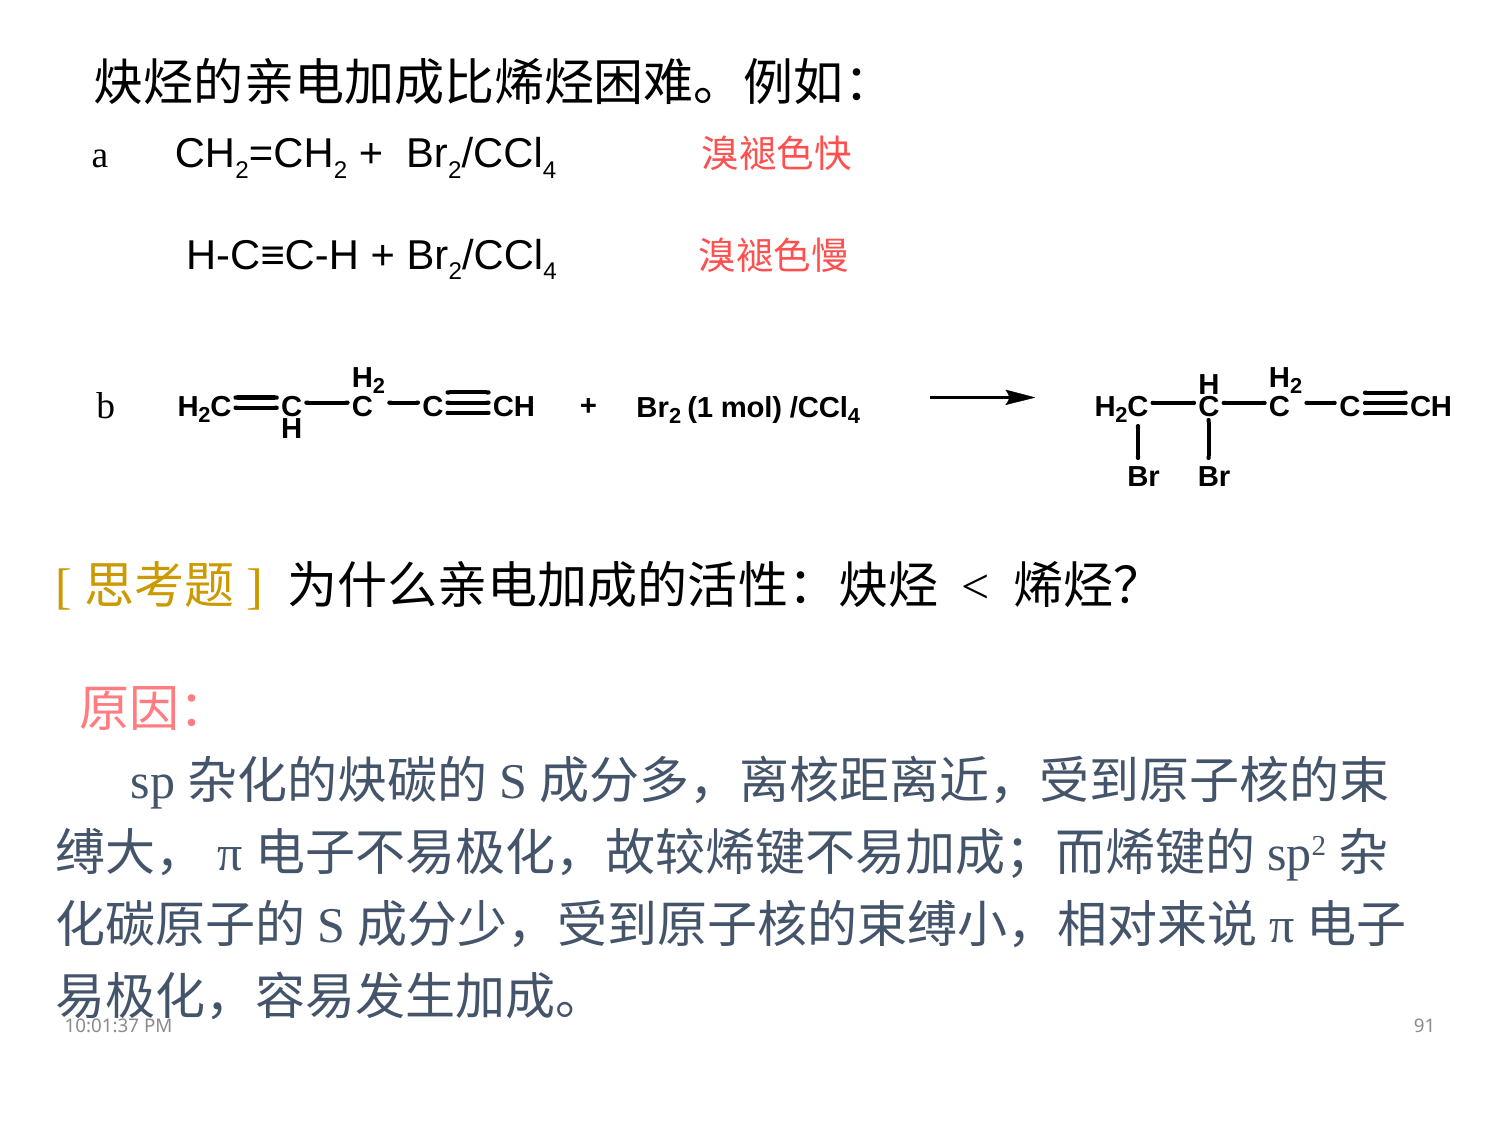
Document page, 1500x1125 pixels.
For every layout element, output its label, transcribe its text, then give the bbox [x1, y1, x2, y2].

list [171, 361, 1458, 492]
text_box a CH2=CH2 + Br2/CCl4 溴褪色快 H-C≡C-H + Br2/CCl4 溴褪色慢 [76, 118, 1388, 293]
text_box 原因： sp杂化的炔碳的S成分多，离核距离近，受到原子核的束缚大，π电子不易极化，故较烯键不易加成；而烯键的sp2杂化碳原子的S成分少，受到原子核的束缚小，相对来说π电子易极化，容易发生加成。 [41, 656, 1450, 1092]
text_box [思考题] 为什么亲电加成的活性：炔烃 < 烯烃？ [41, 562, 1264, 620]
text_box 炔烃的亲电加成比烯烃困难。例如： [79, 42, 909, 118]
text_box b [81, 373, 130, 434]
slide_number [49, 987, 425, 1066]
slide_number 91 [1074, 987, 1451, 1066]
